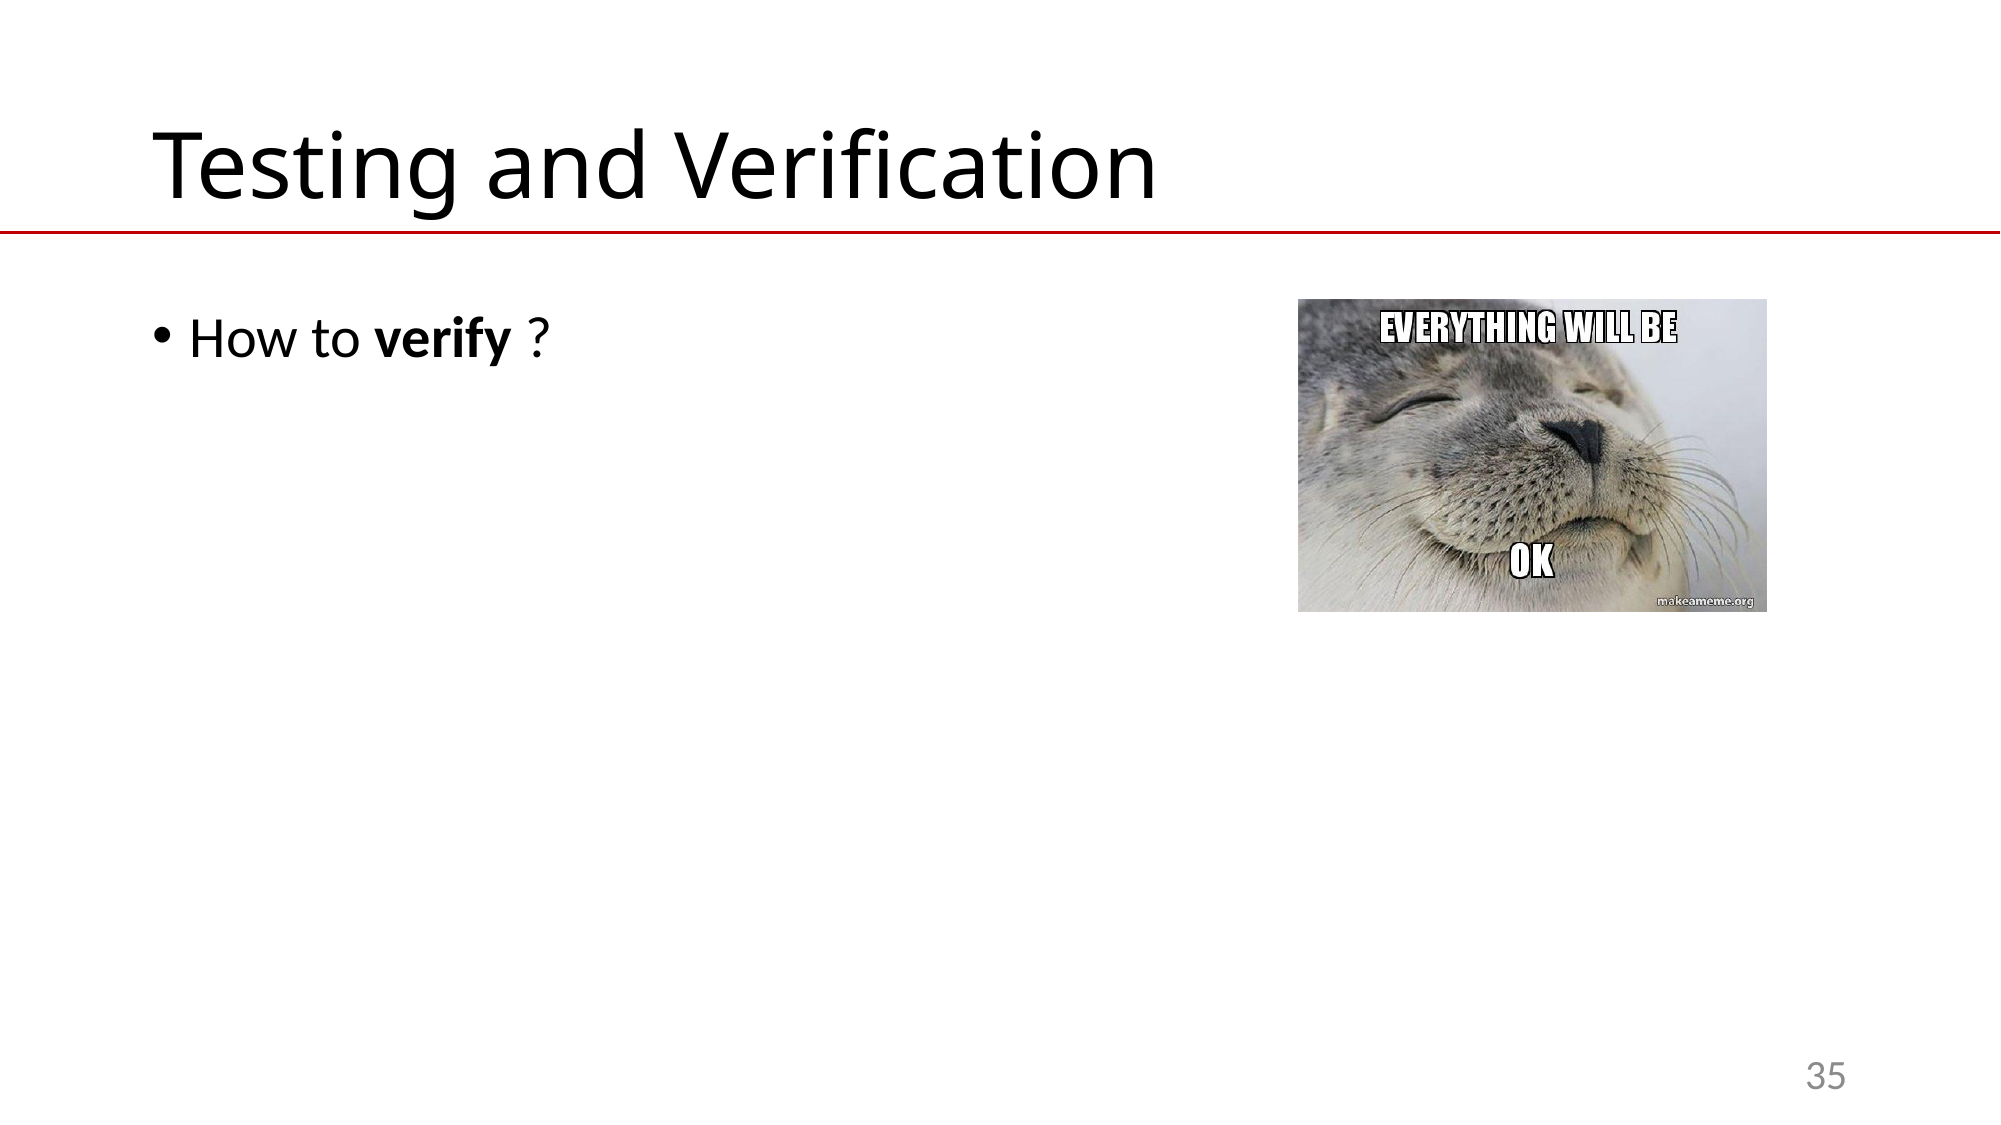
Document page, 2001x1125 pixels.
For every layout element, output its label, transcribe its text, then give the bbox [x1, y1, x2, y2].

picture [1298, 299, 1767, 612]
title Testing and Verification [137, 59, 1863, 278]
list How to verify ? [137, 299, 1863, 1014]
slide_number 35 [1412, 1042, 1863, 1103]
